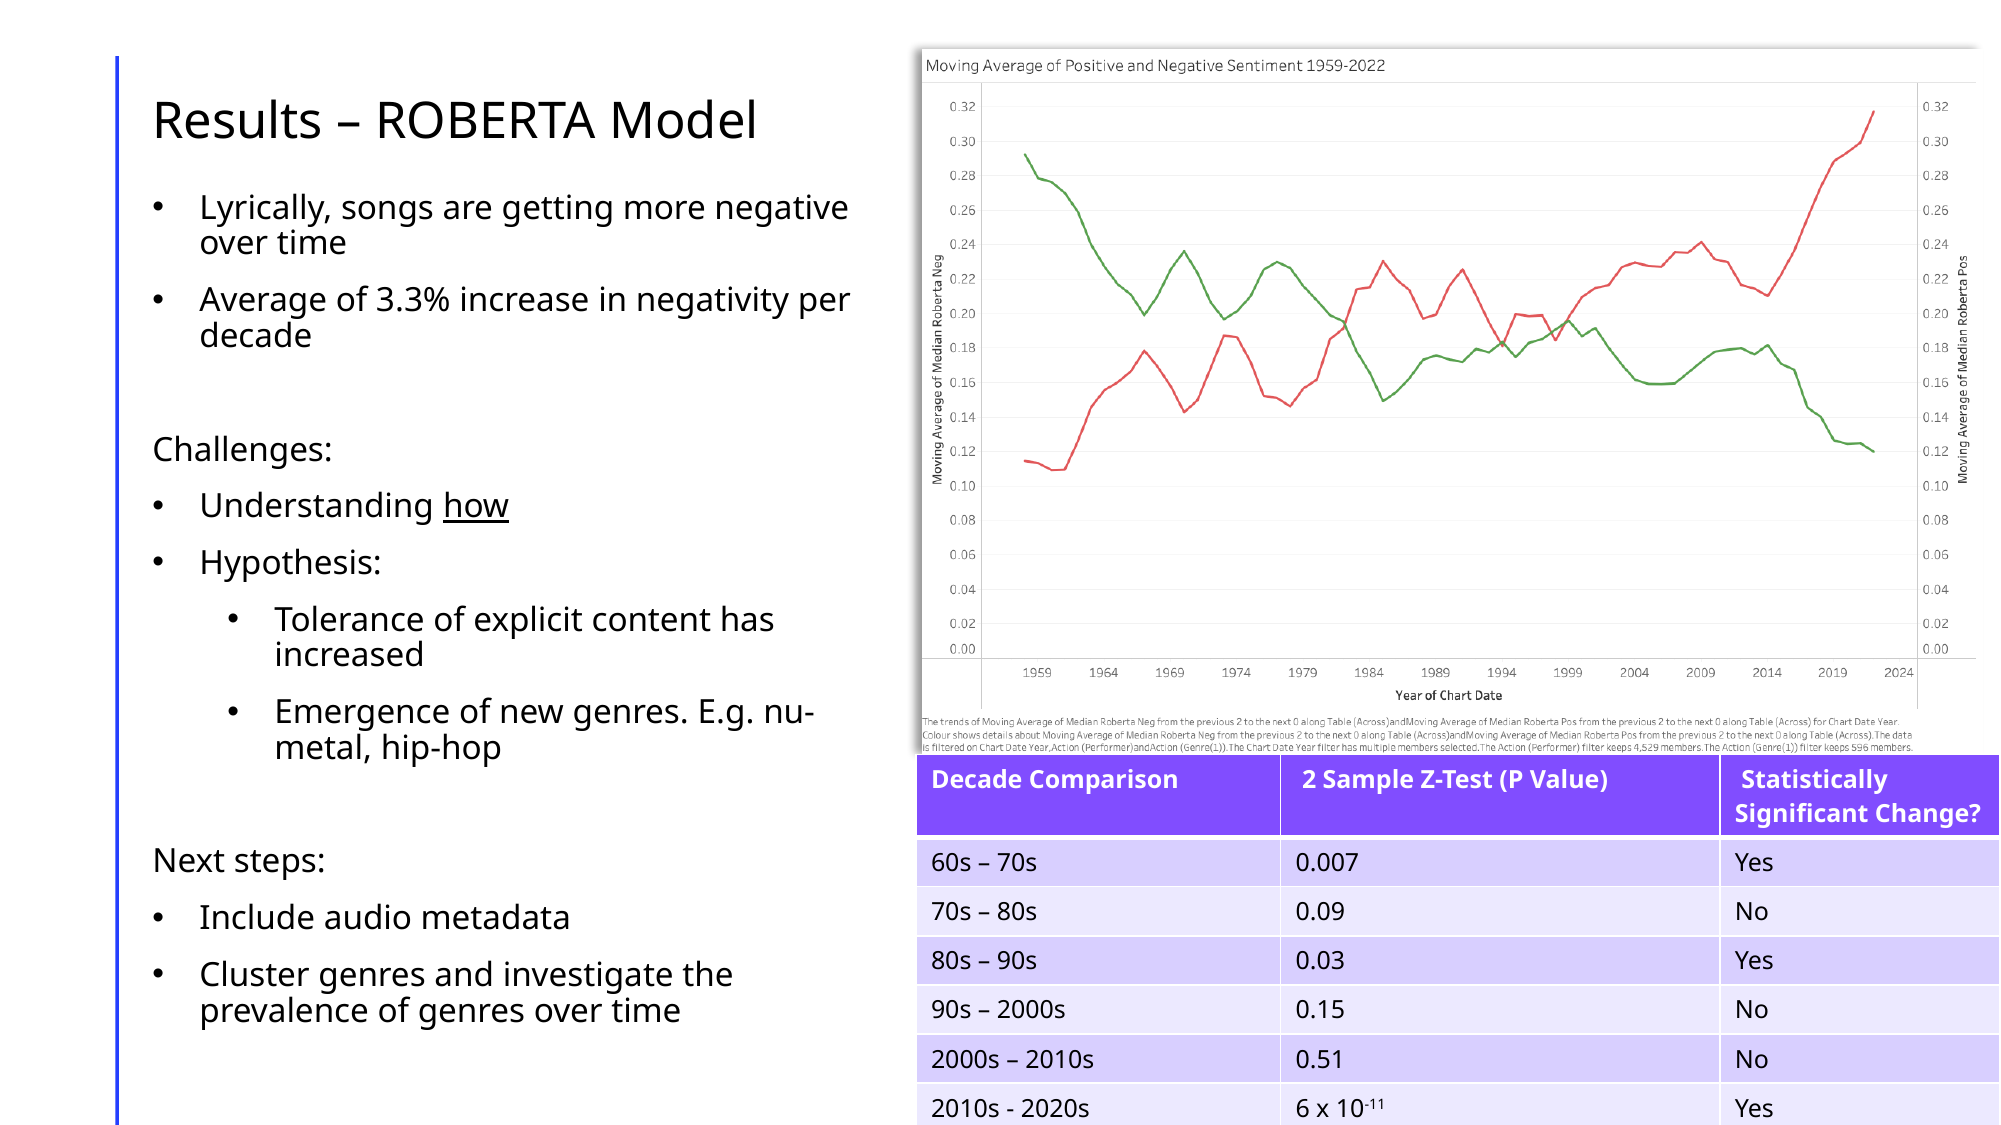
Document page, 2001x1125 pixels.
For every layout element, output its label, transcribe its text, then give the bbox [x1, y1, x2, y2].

table_cell 70s – 80s [917, 887, 1280, 935]
table_cell No [1721, 986, 1999, 1033]
table_cell 80s – 90s [917, 937, 1280, 984]
table_cell Yes [1721, 937, 1999, 984]
table_cell No [1721, 1035, 1999, 1082]
table_cell 60s – 70s [917, 840, 1280, 886]
table_cell 2010s - 2020s [917, 1084, 1280, 1125]
table_cell 0.03 [1281, 937, 1719, 984]
table_cell Yes [1721, 840, 1999, 886]
table_header 2 Sample Z-Test (P Value) [1281, 755, 1719, 835]
table_cell 6 x 10-11 [1281, 1084, 1719, 1125]
text_box Results – ROBERTA Model [137, 58, 783, 157]
table_cell Yes [1721, 1084, 1999, 1125]
table_cell 2000s – 2010s [917, 1035, 1280, 1082]
table_header Statistically Significant Change? [1721, 755, 1999, 835]
picture [921, 49, 1984, 755]
table_cell 0.15 [1281, 986, 1719, 1033]
table_header Decade Comparison [917, 755, 1280, 835]
table_cell 0.51 [1281, 1035, 1719, 1082]
table_cell No [1721, 887, 1999, 935]
table_cell 0.007 [1281, 840, 1719, 886]
text_box Lyrically, songs are getting more negative over time Average of 3.3% increase in negativity per decade Challenges: Understanding how Hypothesis: Tolerance of explicit content has increased Emergence of new genres. E.g. nu-metal, hip-hop Next steps: Include audio metadata Cluster genres and investigate the prevalence of genres over time [137, 183, 889, 1120]
table_cell 90s – 2000s [917, 986, 1280, 1033]
table_cell 0.09 [1281, 887, 1719, 935]
